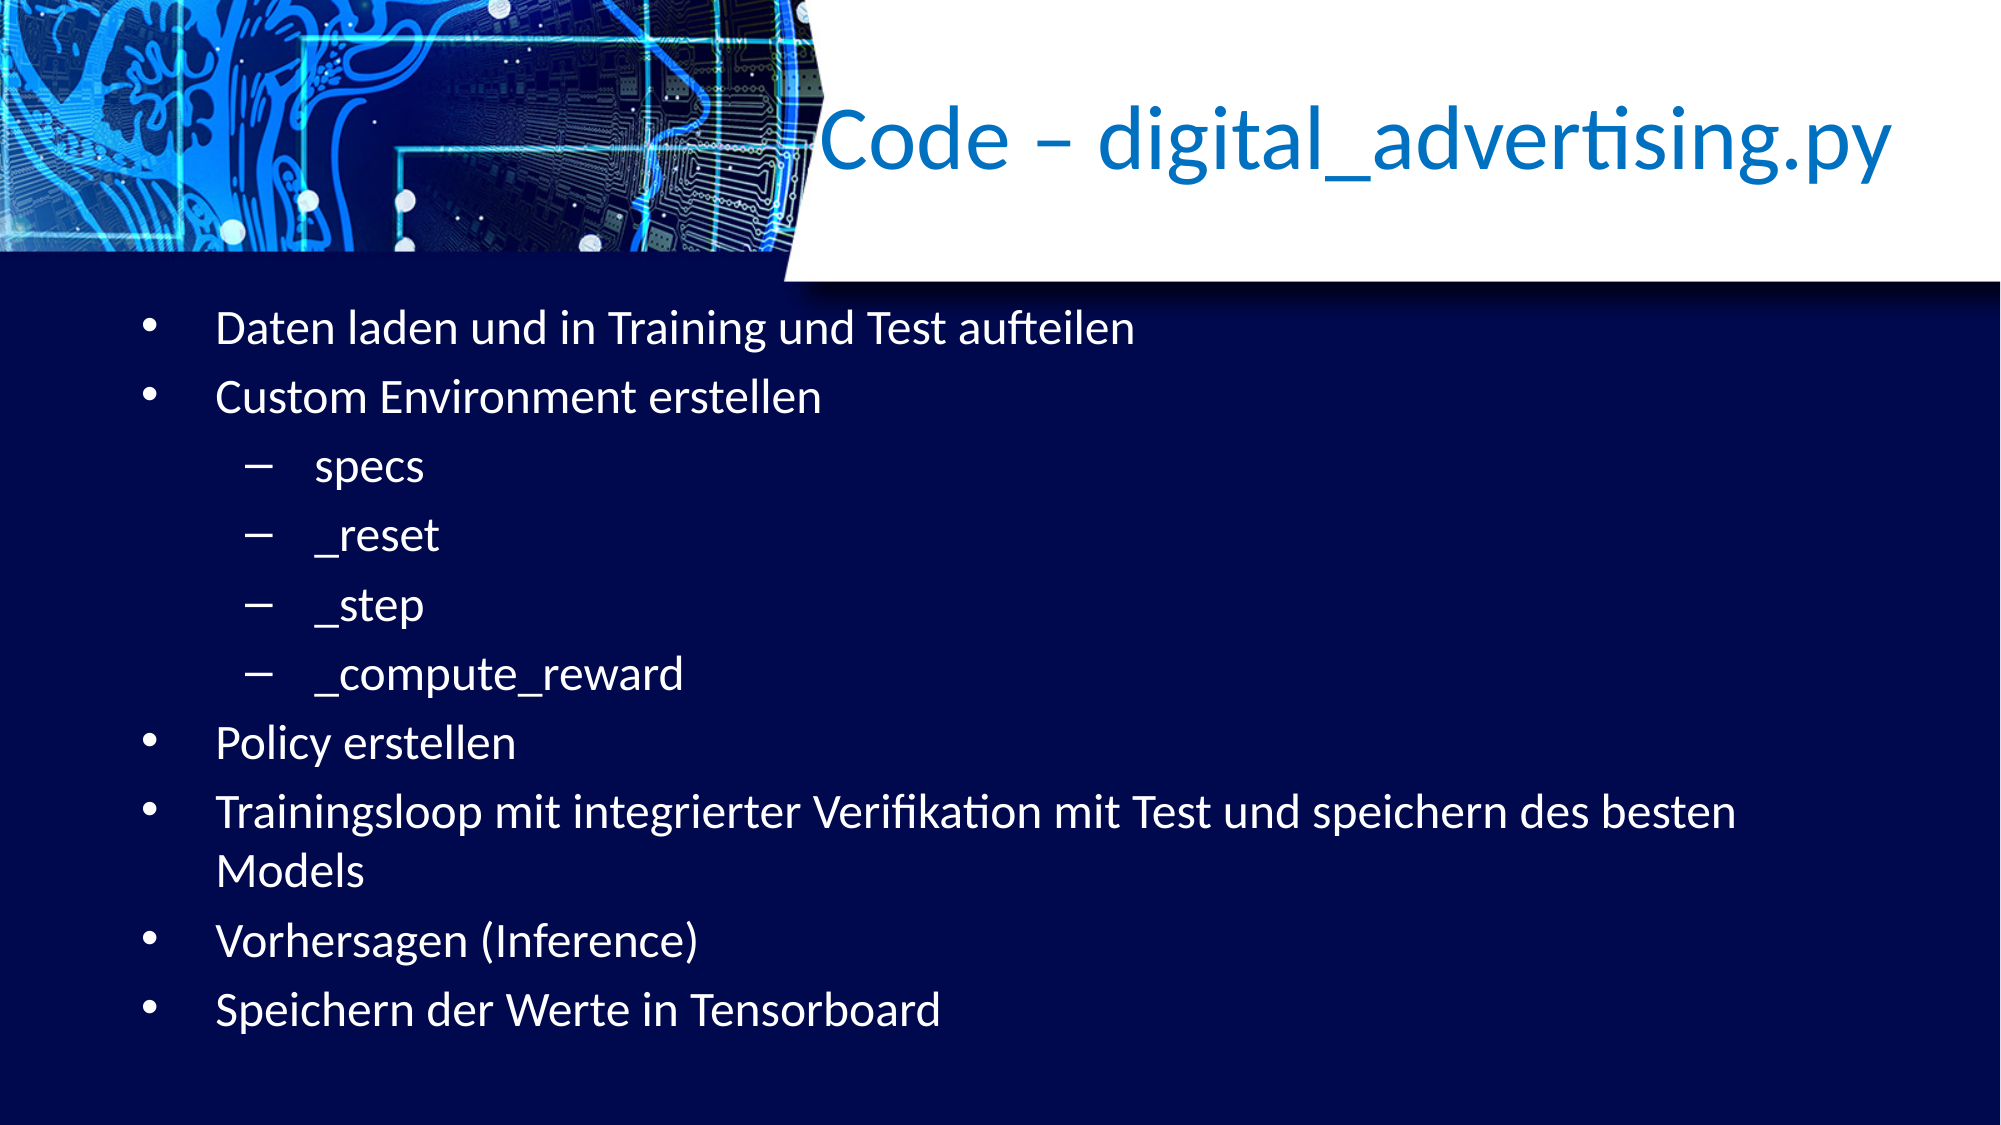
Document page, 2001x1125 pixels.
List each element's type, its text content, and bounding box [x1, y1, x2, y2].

picture [0, 0, 2001, 1125]
list Daten laden und in Training und Test aufteilen Custom Environment erstellen specs _reset _step _compute_reward Policy erstellen Trainingsloop mit integrierter Verifikation mit Test und speichern des besten Models Vorhersagen (Inference) Speichern der Werte in Tensorboard [101, 287, 1905, 1046]
title Code – digital_advertising.py [103, 49, 1910, 217]
